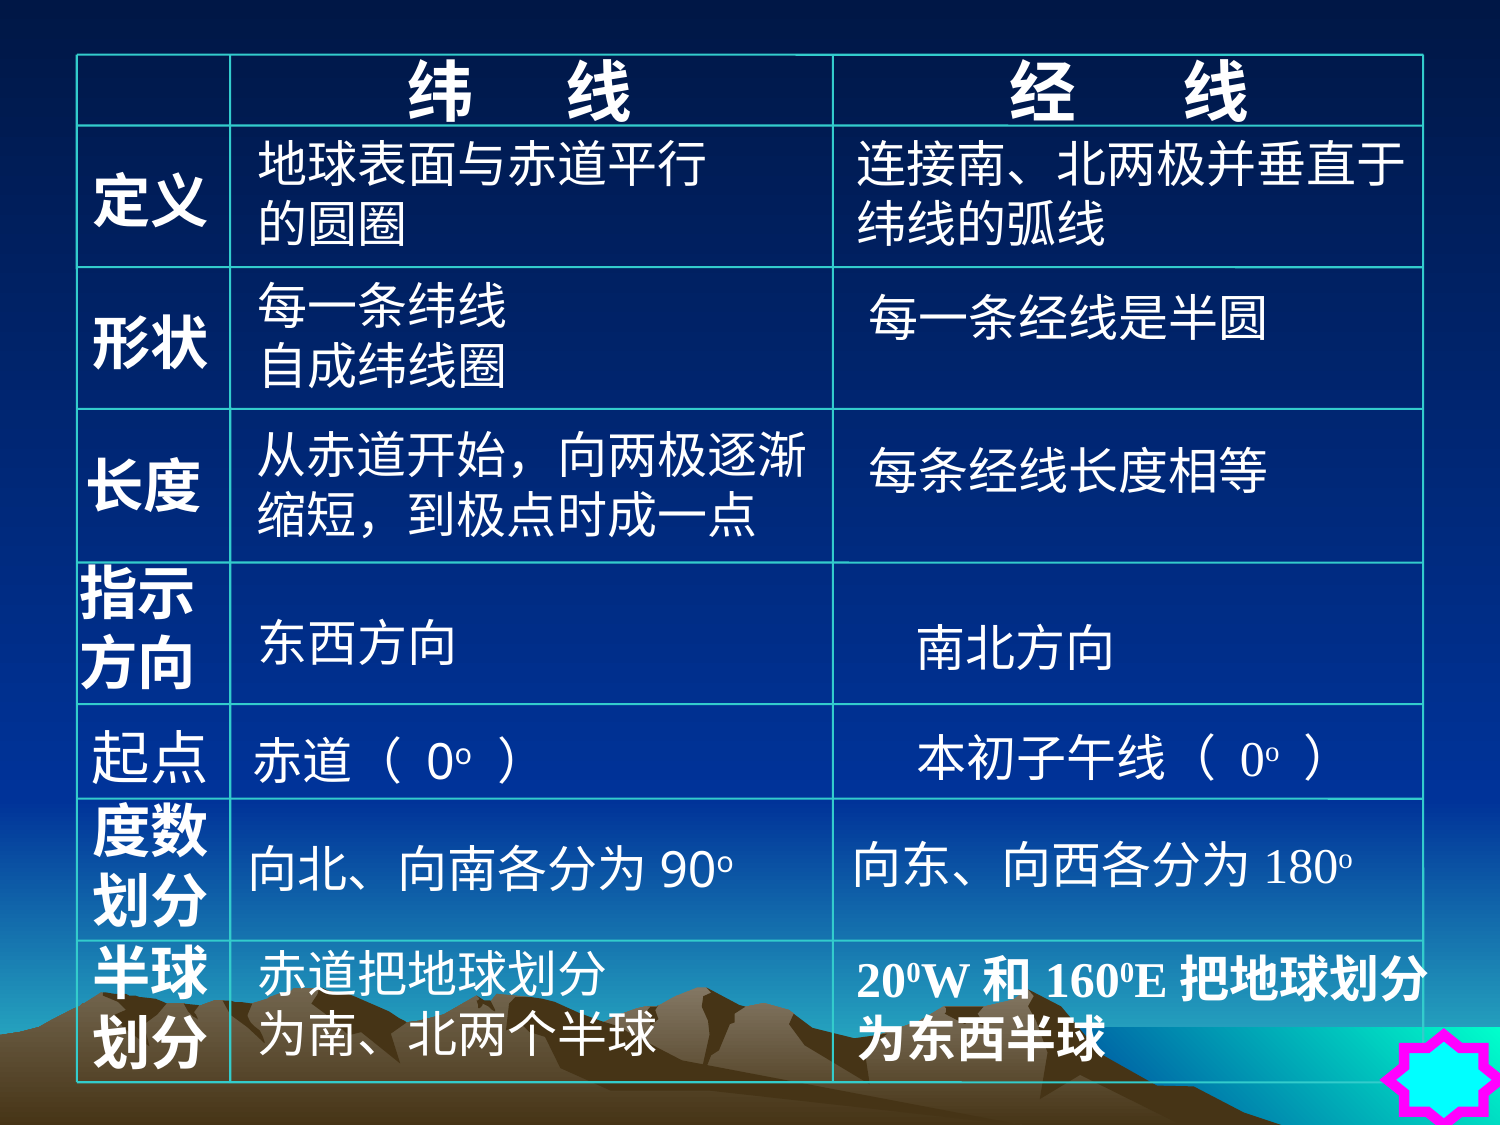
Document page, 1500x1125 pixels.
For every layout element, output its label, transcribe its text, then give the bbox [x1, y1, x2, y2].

text_box 每一条经线是半圆 [853, 278, 1284, 354]
text_box 经 线 [994, 42, 1265, 125]
text_box 形状 [77, 298, 224, 384]
text_box 定义 [77, 157, 224, 242]
text_box 地球表面与赤道平行 的圆圈 [242, 125, 723, 261]
text_box [1387, 1034, 1500, 1125]
text_box 度数 划分 [77, 786, 224, 928]
text_box 赤道（ 0o ） [238, 722, 562, 797]
text_box 纬 线 [392, 42, 648, 125]
text_box 赤道把地球划分 为南、北两个半球 [242, 935, 673, 1071]
text_box 连接南、北两极并垂直于 纬线的弧线 [841, 125, 1422, 261]
text_box 从赤道开始，向两极逐渐 缩短，到极点时成一点 [242, 415, 892, 551]
text_box 起点 [77, 713, 224, 786]
text_box 每一条纬线 自成纬线圈 [242, 267, 523, 402]
text_box 南北方向 [900, 609, 1131, 685]
text_box 200W和1600E把地球划分 为东西半球 [841, 940, 1445, 1076]
text_box 长度 [71, 441, 242, 527]
text_box 本初子午线（ 0o ） [902, 719, 1369, 794]
text_box 半球 划分 [77, 928, 224, 1084]
text_box 向东、向西各分为180o [836, 825, 1368, 961]
text_box 每条经线长度相等 [853, 432, 1284, 508]
text_box 指示 方向 [64, 548, 243, 704]
text_box 向北、向南各分为90o [232, 829, 749, 905]
text_box 东西方向 [242, 604, 473, 679]
